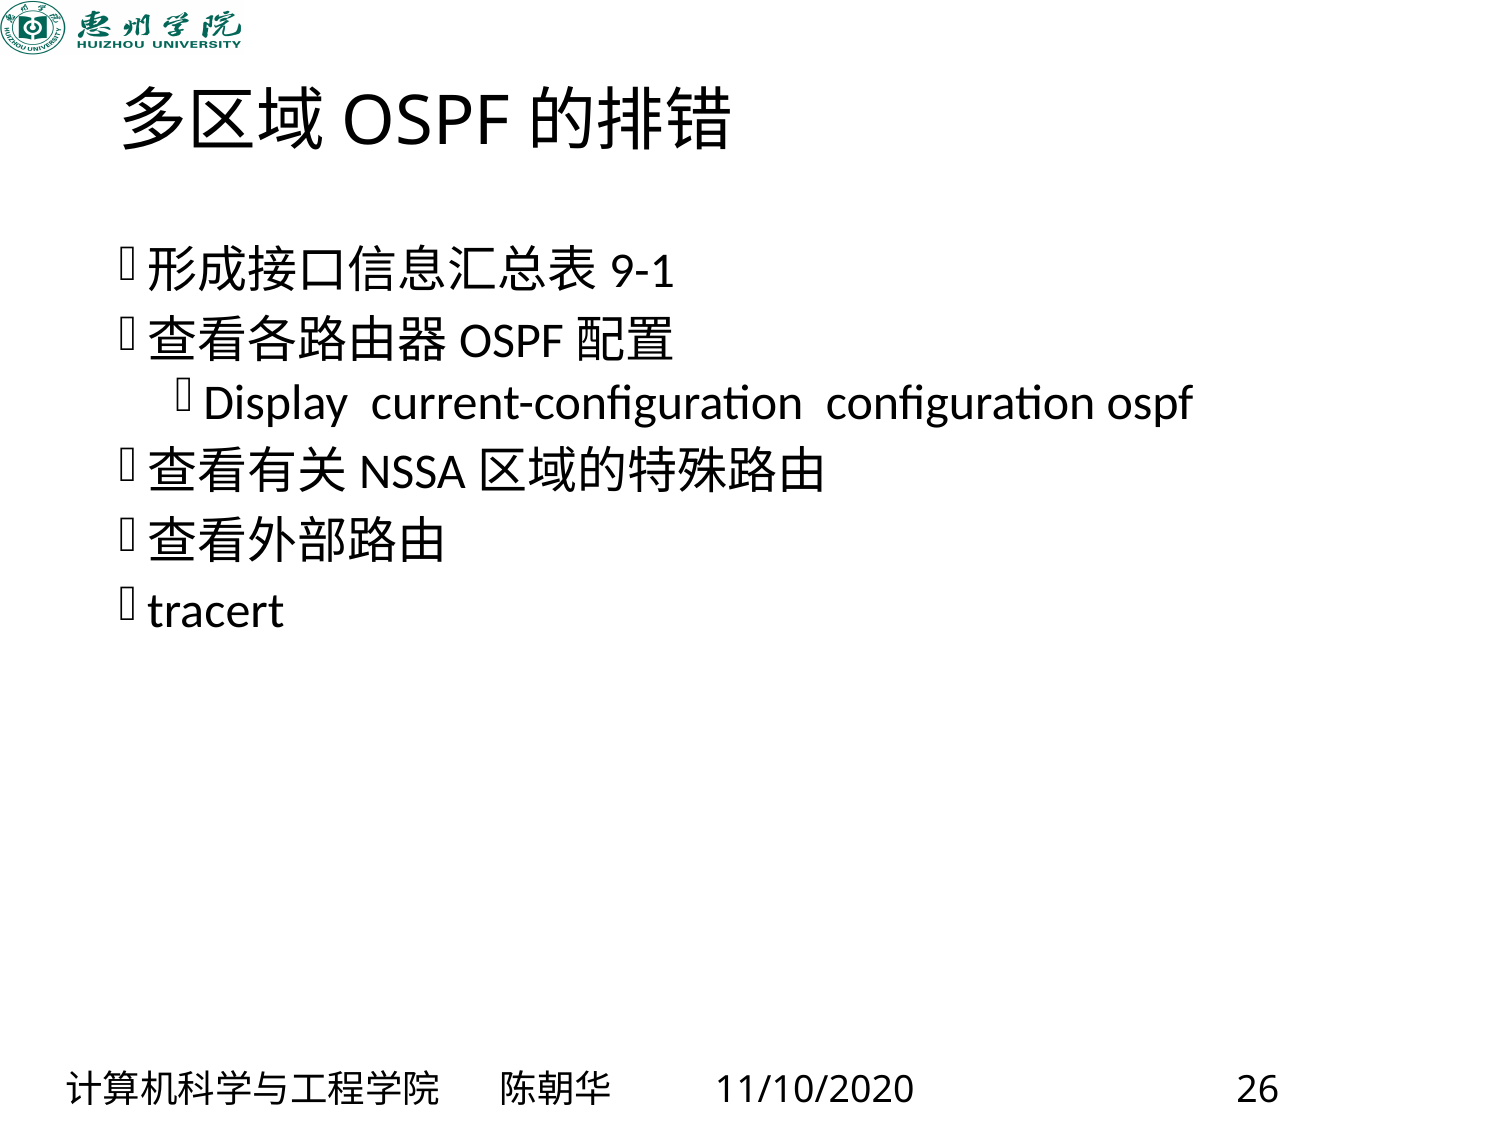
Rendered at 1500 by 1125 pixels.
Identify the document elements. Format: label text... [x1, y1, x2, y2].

title 多区域OSPF的排错 [103, 13, 1398, 232]
picture [0, 0, 244, 55]
text_box 计算机科学与工程学院 陈朝华 11/10/2020 26 [50, 1057, 1398, 1125]
list 形成接口信息汇总表9-1 查看各路由器OSPF配置 Display current-configuration configuration ospf 查看有关NSSA区域的特殊路由 查看外部路由 tracert [103, 237, 1398, 951]
